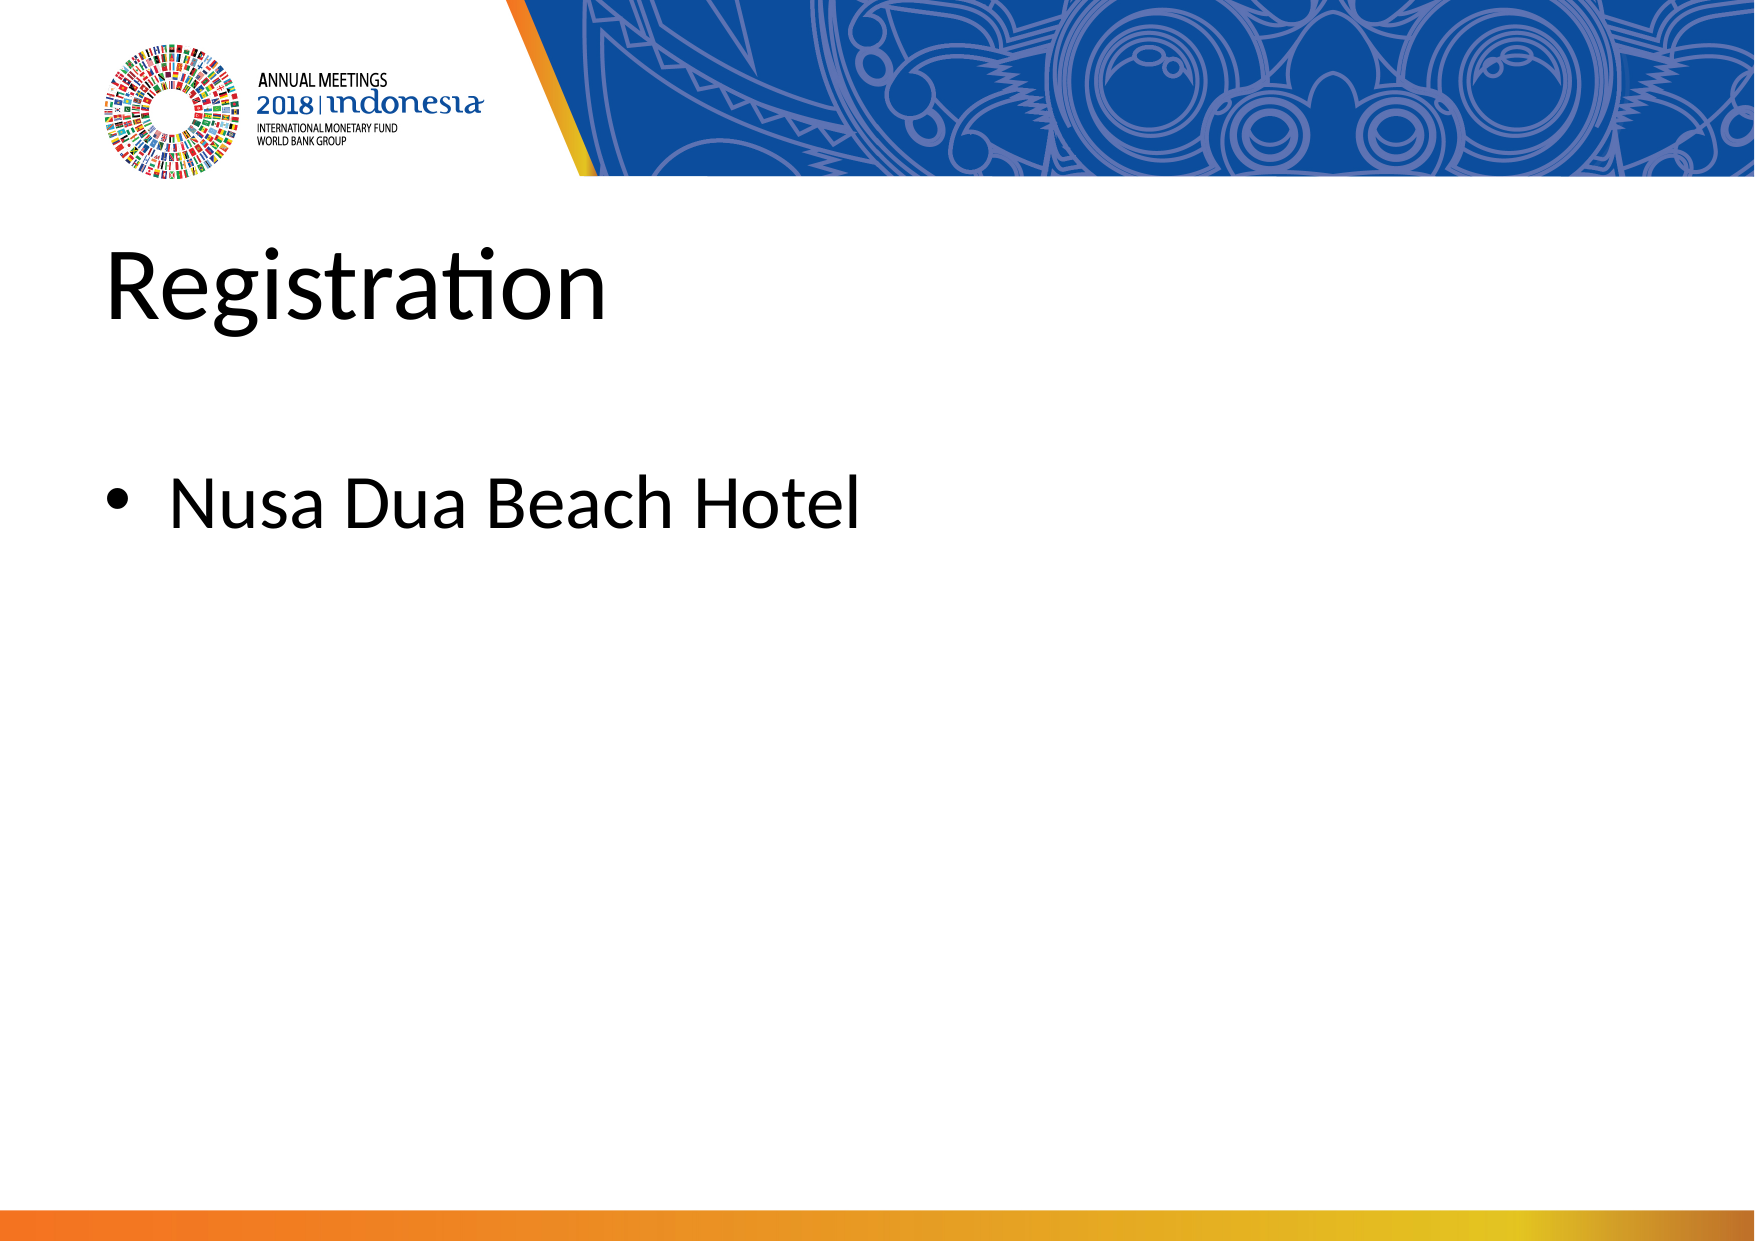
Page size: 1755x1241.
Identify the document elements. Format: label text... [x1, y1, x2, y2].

picture [0, 0, 1755, 1241]
list Nusa Dua Beach Hotel [87, 442, 1667, 1241]
title Registration [87, 183, 1667, 373]
